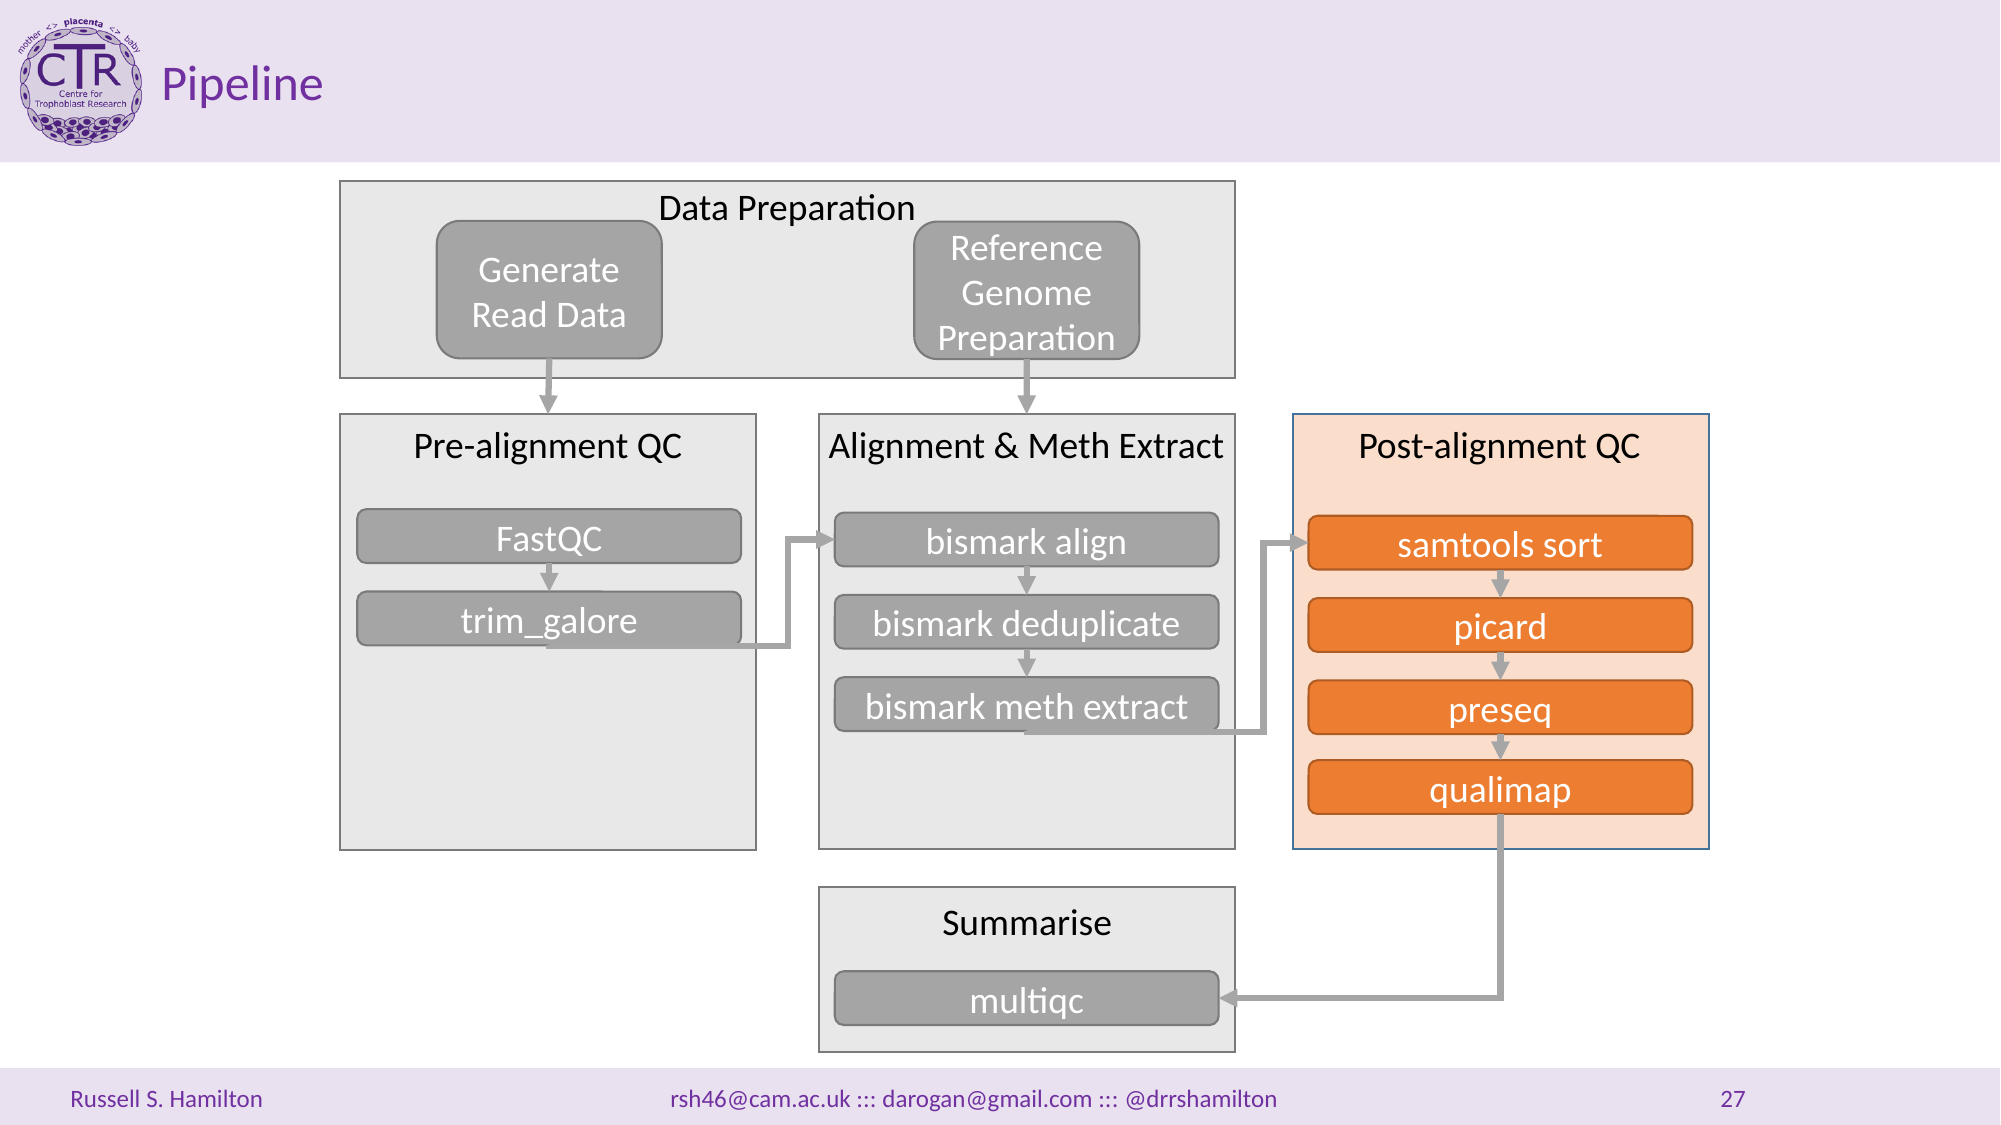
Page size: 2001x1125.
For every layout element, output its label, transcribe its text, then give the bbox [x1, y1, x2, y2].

text_box Reference Genome Preparation [913, 220, 1141, 361]
text_box Russell S. Hamilton rsh46@cam.ac.uk ::: darogan@gmail.com ::: @drrshamilton 27 [55, 1074, 1910, 1120]
text_box Post-alignment QC [1343, 414, 1656, 474]
text_box [818, 474, 1236, 538]
text_box [0, 0, 2000, 163]
text_box picard [1307, 597, 1694, 653]
text_box qualimap [1308, 759, 1694, 815]
text_box bismark meth extract [833, 676, 1073, 733]
text_box [818, 541, 1236, 850]
text_box [552, 236, 1023, 379]
text_box bismark deduplicate [833, 593, 1073, 650]
text_box [339, 413, 757, 851]
text_box [1292, 413, 1710, 850]
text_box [1073, 495, 1262, 778]
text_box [639, 449, 745, 736]
text_box FastQC [356, 508, 639, 565]
text_box [818, 886, 1236, 1053]
text_box Data Preparation [643, 175, 931, 236]
picture [11, 16, 146, 146]
text_box Alignment & Meth Extract [813, 414, 1240, 474]
text_box Summarise [927, 890, 1128, 951]
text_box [1267, 765, 1452, 1047]
text_box [0, 1067, 2000, 1125]
text_box [931, 180, 1236, 379]
text_box Generate Read Data [435, 219, 663, 360]
text_box trim_galore [356, 590, 639, 647]
text_box preseq [1307, 679, 1694, 736]
text_box multiqc [833, 970, 1220, 1027]
text_box Pipeline [146, 43, 339, 118]
text_box samtools sort [1307, 514, 1694, 571]
text_box [339, 180, 643, 379]
text_box bismark align [833, 511, 1073, 568]
text_box Pre-alignment QC [398, 414, 698, 474]
